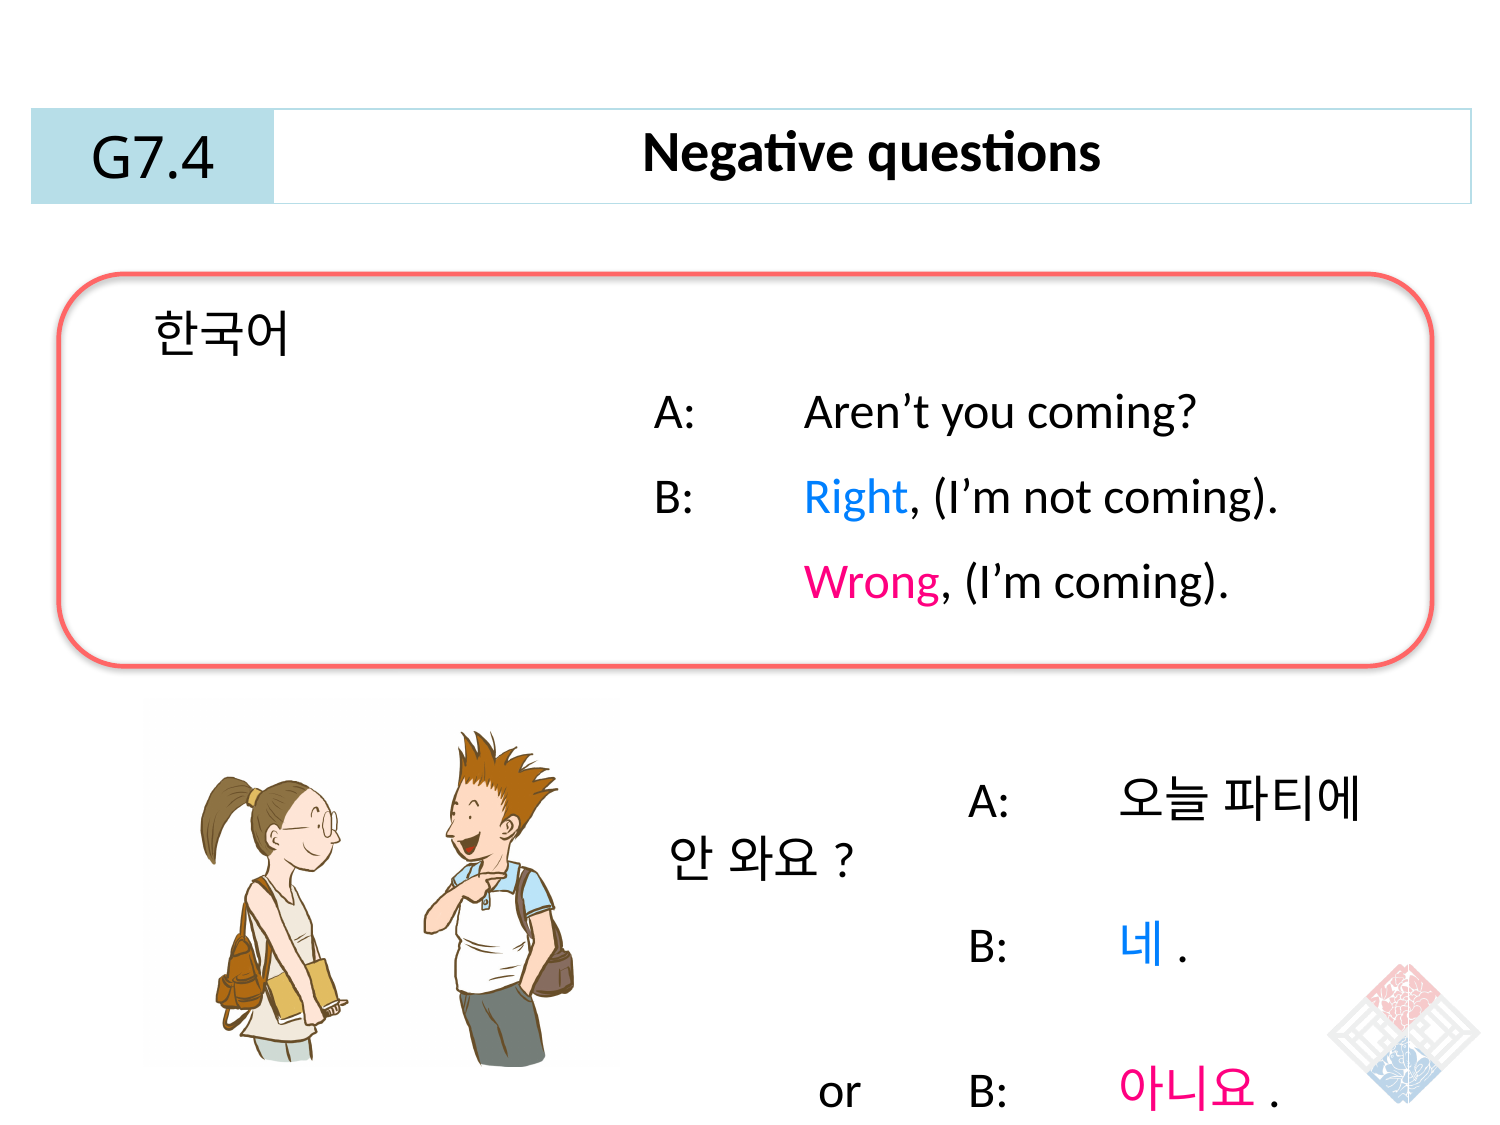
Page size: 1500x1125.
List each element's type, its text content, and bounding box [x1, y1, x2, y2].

table_header G7.4 [32, 110, 272, 203]
text_box A: 오늘 파티에 안 와요? B: 네. or B: 아니요. [653, 760, 1409, 1125]
table_header Negative questions [274, 110, 1470, 203]
text_box 한국어 [138, 295, 321, 371]
text_box [57, 273, 1433, 668]
picture [142, 698, 620, 1067]
text_box A: Aren’t you coming? B: Right, (I’m not coming). Wrong, (I’m coming). [339, 371, 1407, 616]
